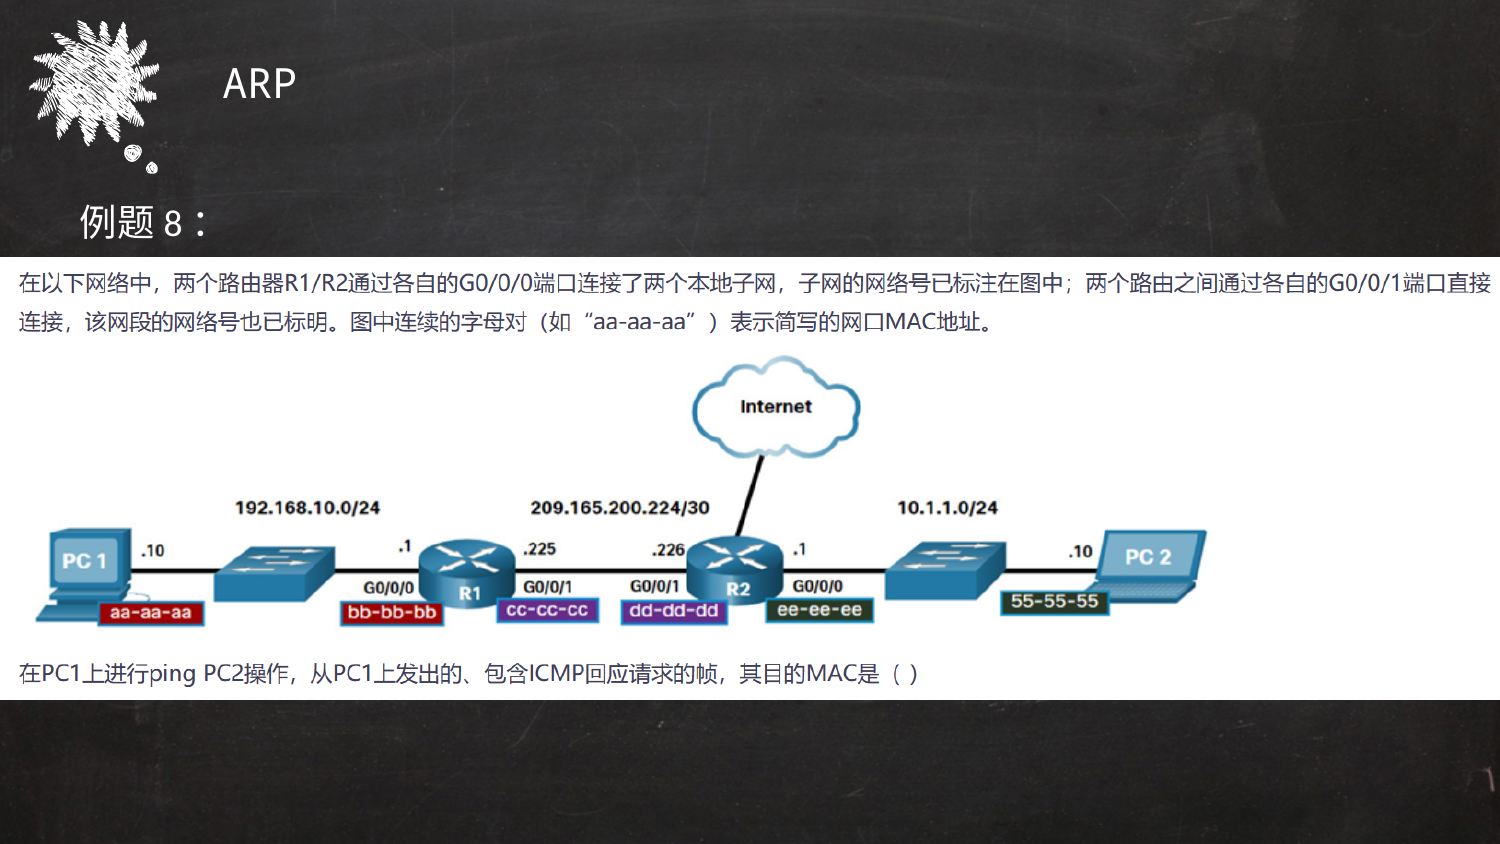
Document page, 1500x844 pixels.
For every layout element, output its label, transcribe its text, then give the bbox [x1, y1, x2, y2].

picture [0, 0, 1500, 844]
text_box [29, 19, 361, 174]
text_box 例题8： [64, 168, 1412, 251]
